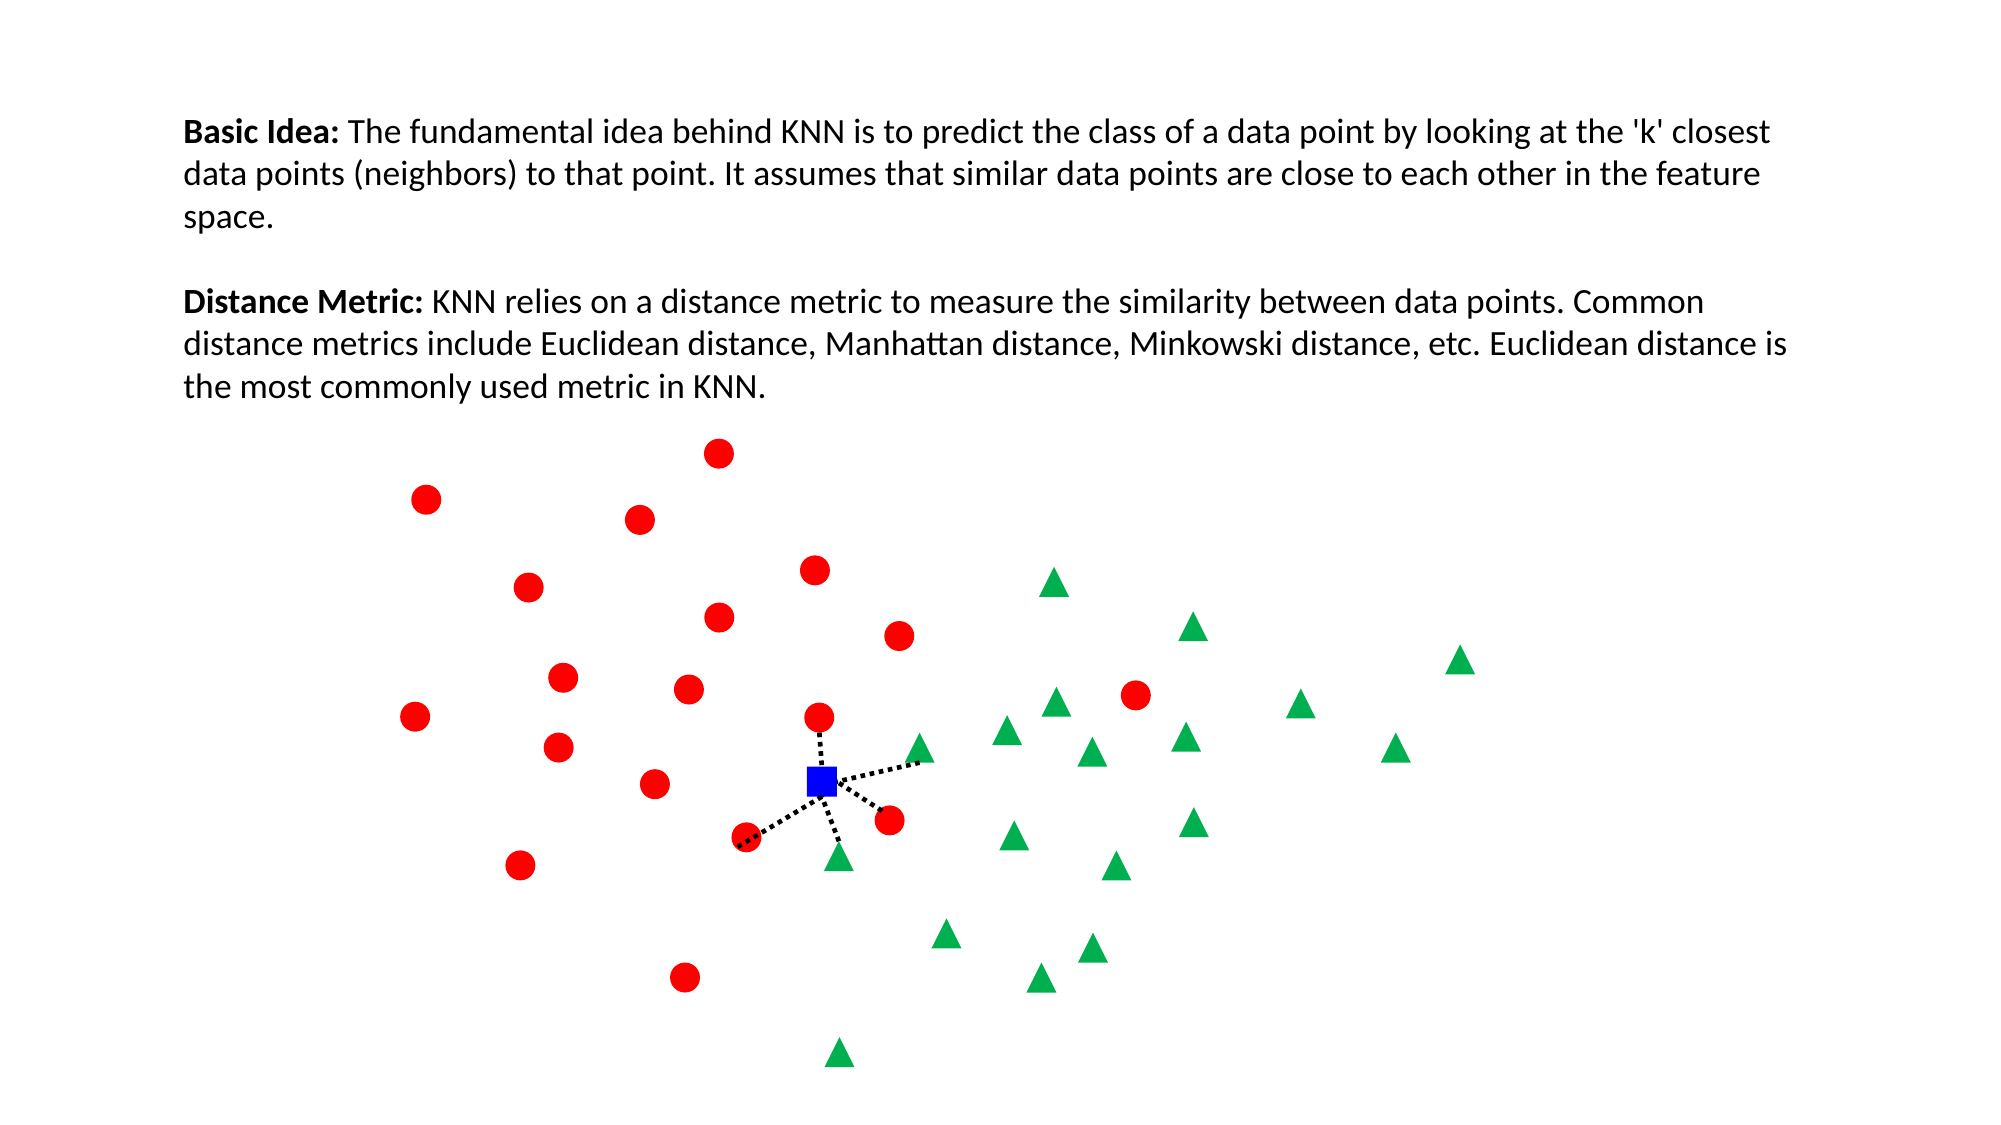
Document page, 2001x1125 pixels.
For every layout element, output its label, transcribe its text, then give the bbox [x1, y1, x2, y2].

text_box [990, 712, 1024, 747]
text_box [803, 701, 836, 734]
text_box [1039, 684, 1074, 718]
text_box [1284, 686, 1318, 720]
text_box [1379, 730, 1413, 764]
text_box [883, 619, 916, 653]
text_box [1075, 734, 1110, 768]
text_box [410, 483, 443, 516]
text_box [638, 768, 671, 801]
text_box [836, 781, 883, 811]
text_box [822, 796, 839, 842]
text_box [1443, 641, 1477, 676]
text_box [929, 916, 964, 950]
text_box [1076, 930, 1110, 964]
text_box [822, 841, 856, 873]
text_box [672, 673, 705, 706]
text_box Basic Idea: The fundamental idea behind KNN is to predict the class of a data point by looking at the 'k' closest data points (neighbors) to that point. It assumes that similar data points are close to each other in the feature space. Distance Metric: KNN relies on a distance metric to measure the similarity between data points. Common distance metrics include Euclidean distance, Manhattan distance, Minkowski distance, etc. Euclidean distance is the most commonly used metric in KNN. [168, 100, 1832, 498]
text_box [806, 766, 836, 796]
text_box [399, 700, 432, 733]
text_box [668, 961, 702, 994]
text_box [623, 503, 656, 536]
text_box [703, 601, 736, 634]
text_box [1099, 848, 1134, 882]
text_box [1169, 719, 1203, 753]
text_box [873, 804, 906, 837]
text_box [702, 437, 735, 470]
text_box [836, 762, 920, 782]
text_box [1037, 564, 1071, 598]
text_box [1119, 679, 1152, 712]
text_box [547, 661, 580, 694]
text_box [1176, 608, 1210, 643]
text_box [1177, 804, 1211, 839]
text_box [504, 849, 537, 882]
text_box [512, 571, 545, 604]
text_box [798, 554, 832, 587]
text_box [542, 731, 575, 764]
text_box [997, 818, 1031, 852]
text_box [903, 730, 937, 764]
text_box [735, 796, 822, 848]
text_box [730, 826, 759, 854]
text_box [1024, 960, 1059, 994]
text_box [822, 1034, 857, 1069]
